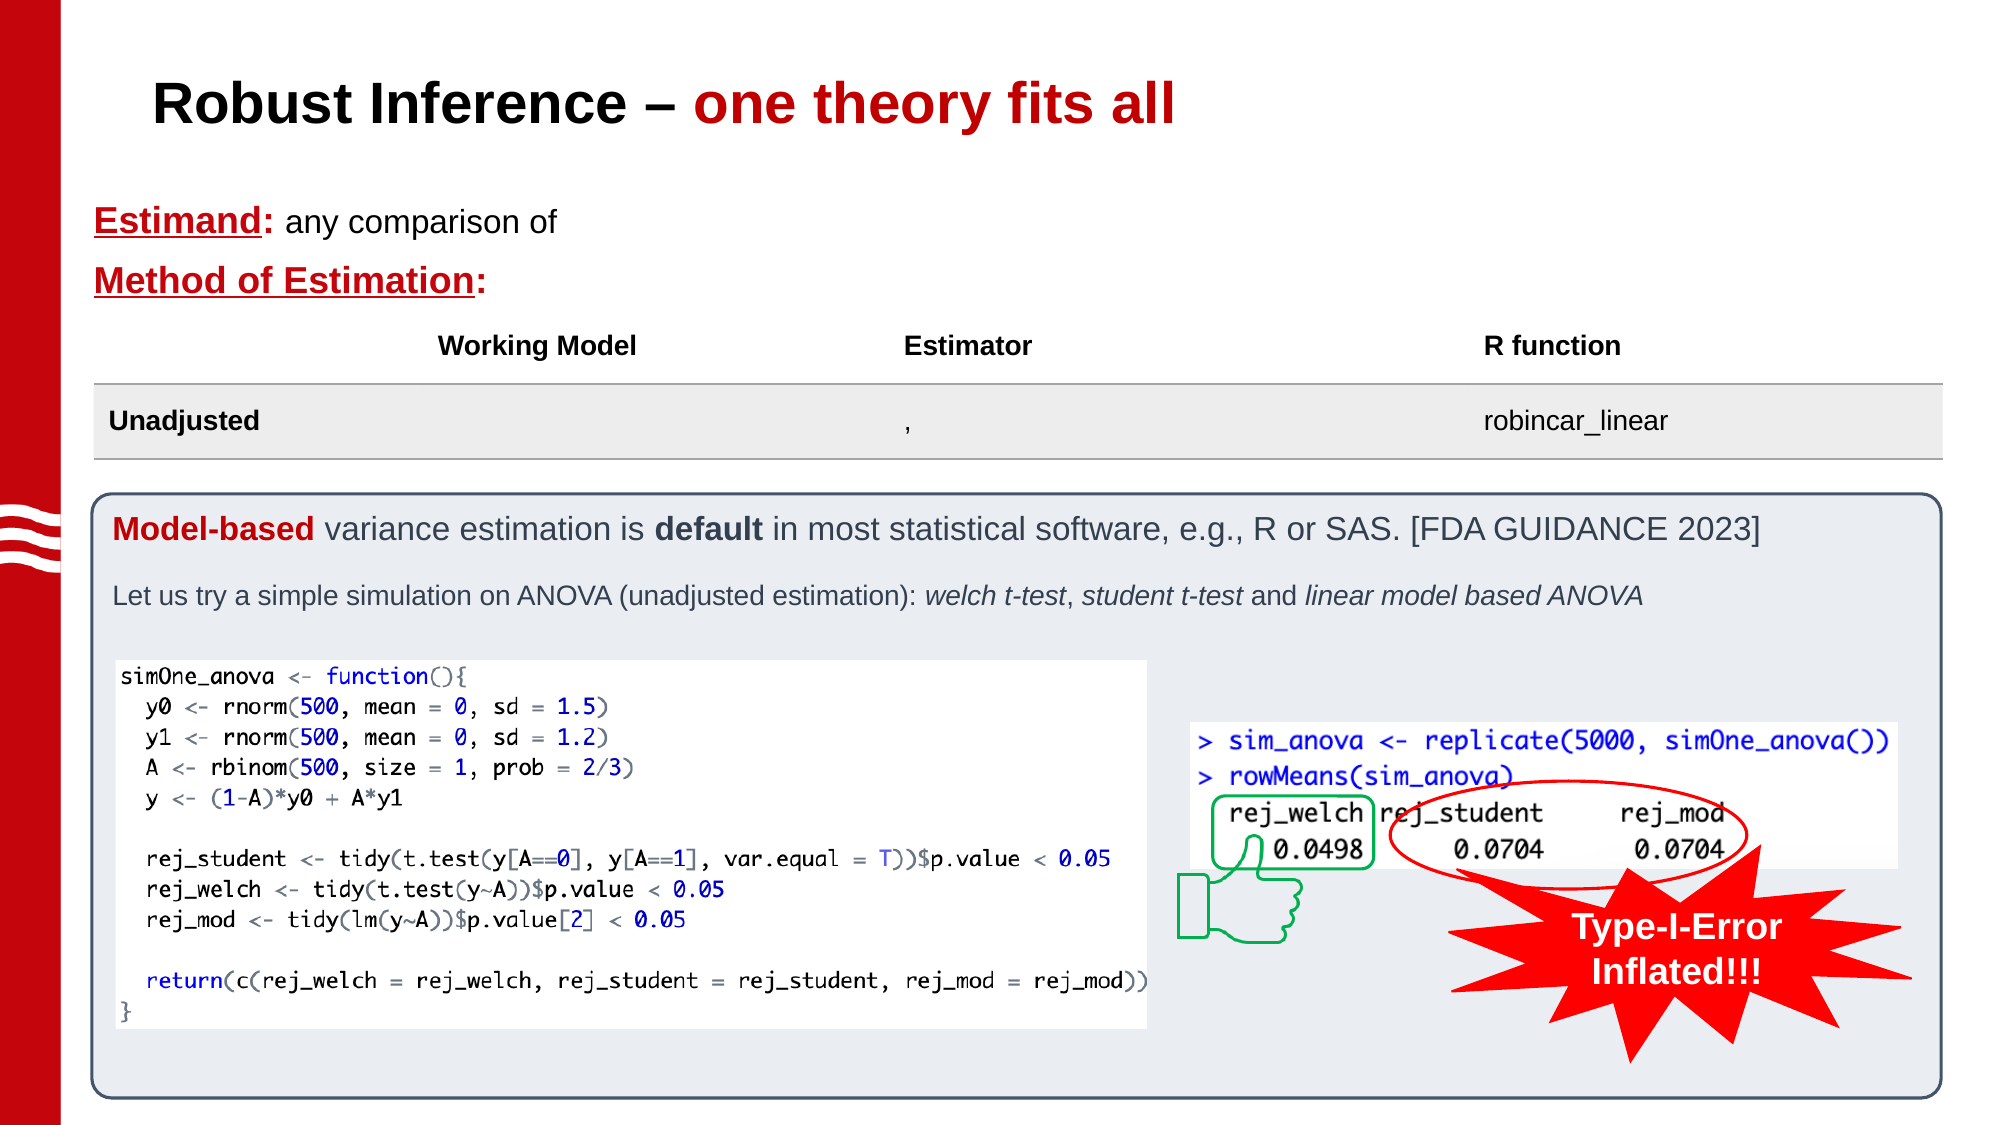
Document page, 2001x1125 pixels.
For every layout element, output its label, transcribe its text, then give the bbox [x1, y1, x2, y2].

text_box [1427, 869, 1710, 891]
text_box Model-based variance estimation is default in most statistical software, e.g., R or SAS. [FDA GUIDANCE 2023] Let us try a simple simulation on ANOVA (unadjusted estimation): welch t-test, student t-test and linear model based ANOVA [90, 492, 1943, 1099]
title Robust Inference – one theory fits all [137, 54, 1863, 156]
picture [0, 0, 2000, 1125]
text_box Type-I-Error Inflated!!! [1448, 869, 1912, 1064]
